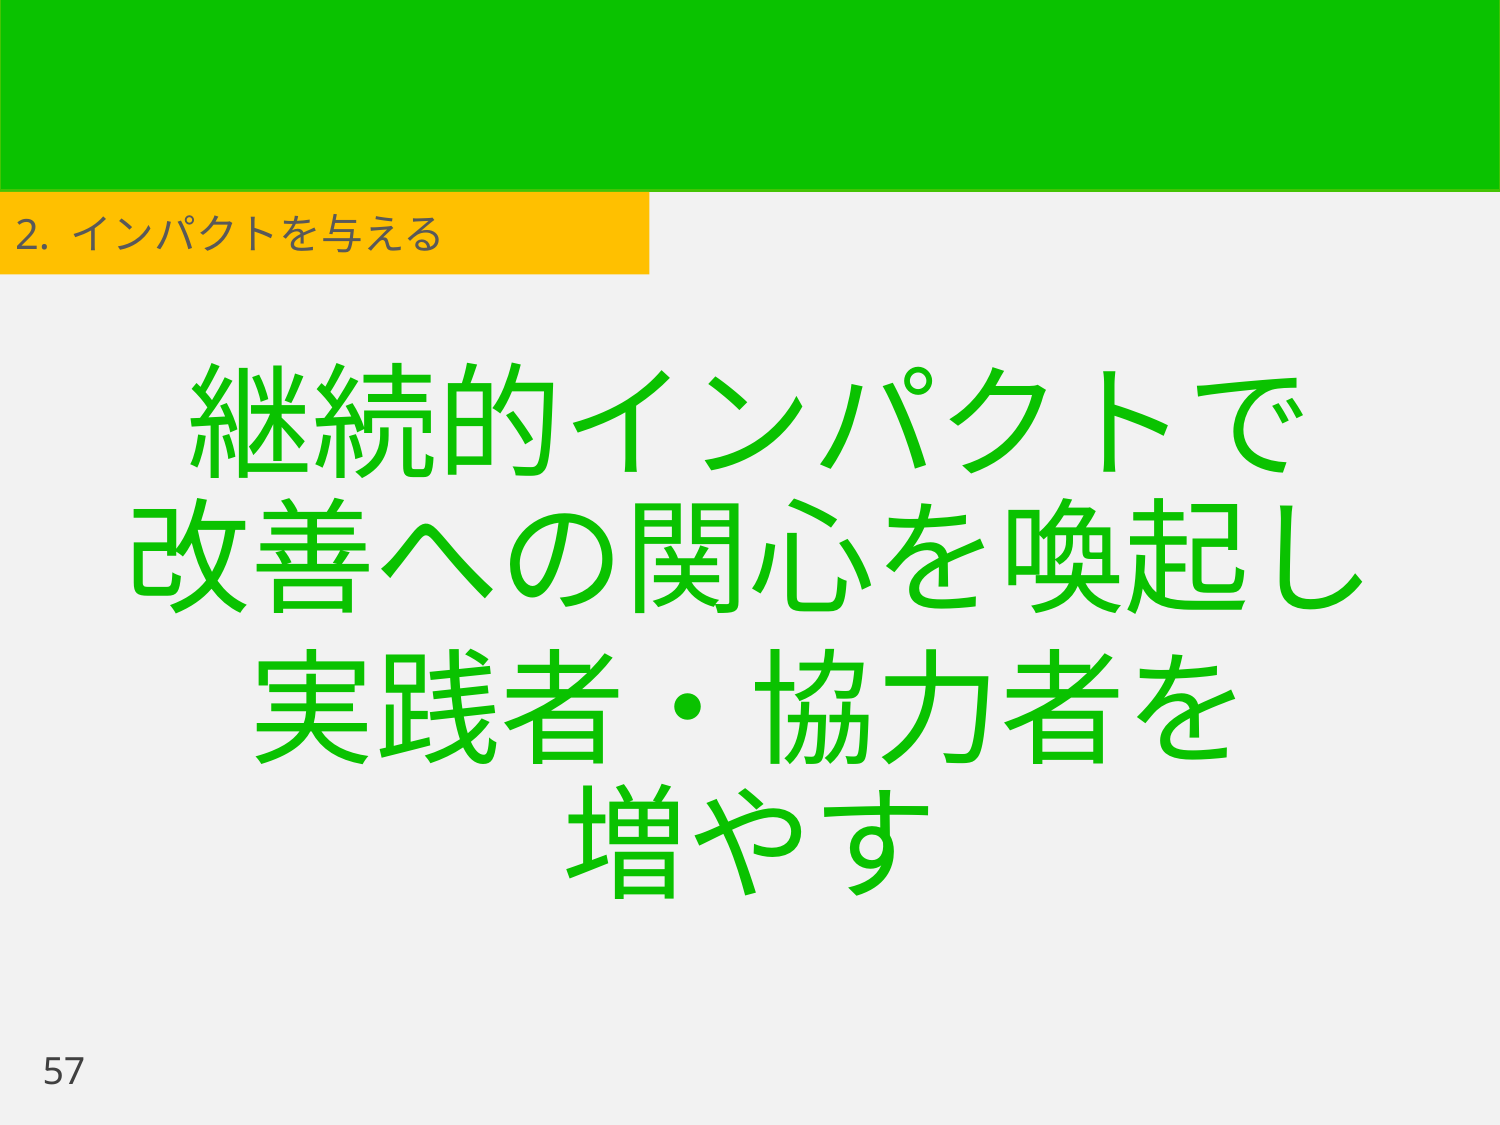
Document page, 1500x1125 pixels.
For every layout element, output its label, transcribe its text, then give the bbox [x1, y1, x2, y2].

slide_number 57 [27, 1042, 146, 1102]
list 継続的インパクトで 改善への関心を喚起し 実践者・協力者を 増やす [103, 277, 1397, 1000]
text_box 2. インパクトを与える [0, 191, 650, 275]
